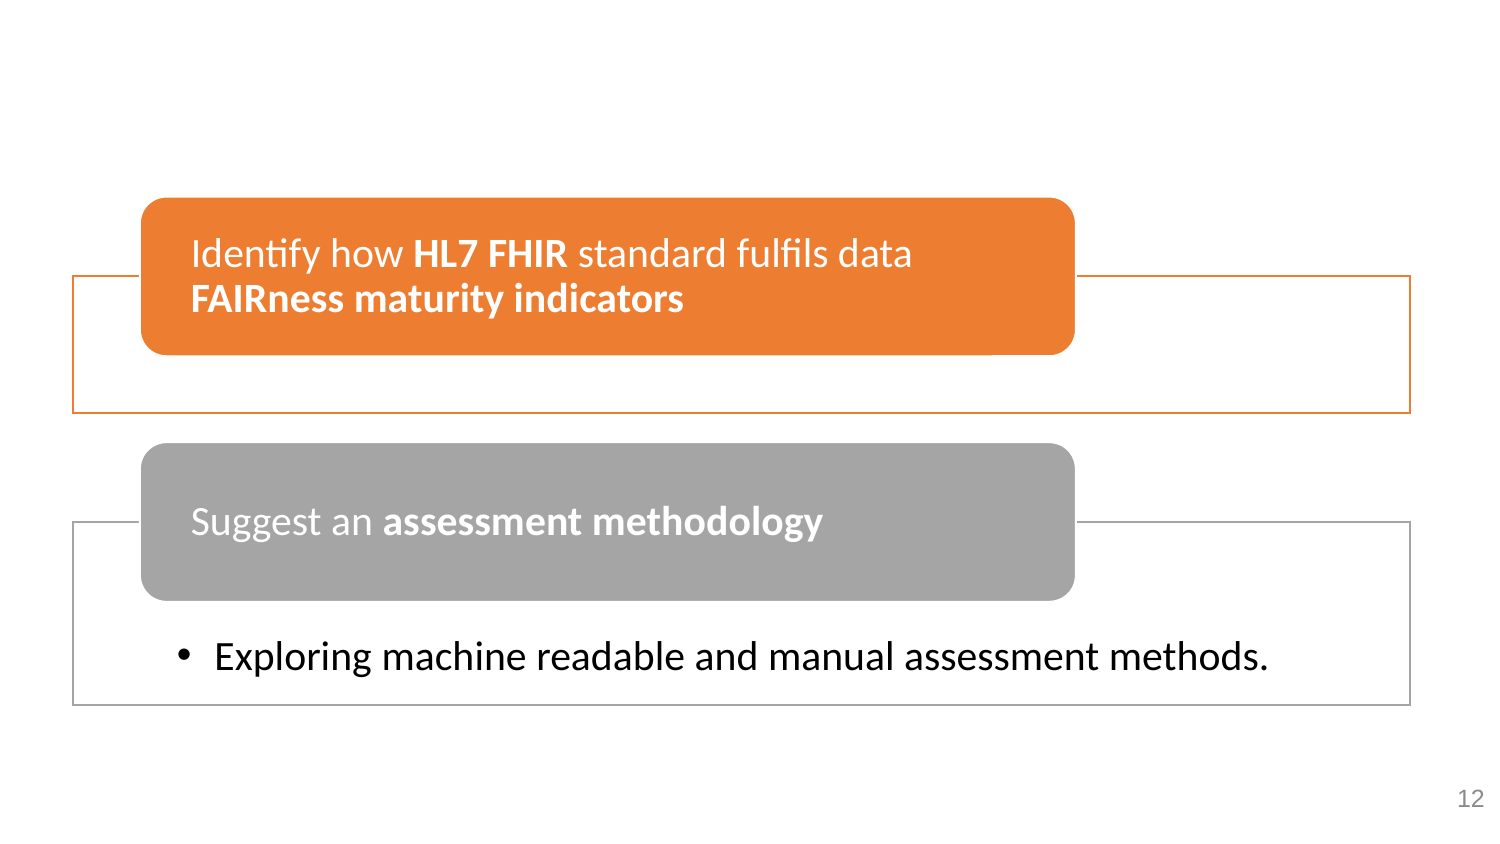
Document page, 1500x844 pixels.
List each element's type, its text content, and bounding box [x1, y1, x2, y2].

slide_number 12 [1409, 764, 1500, 830]
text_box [72, 189, 1411, 713]
